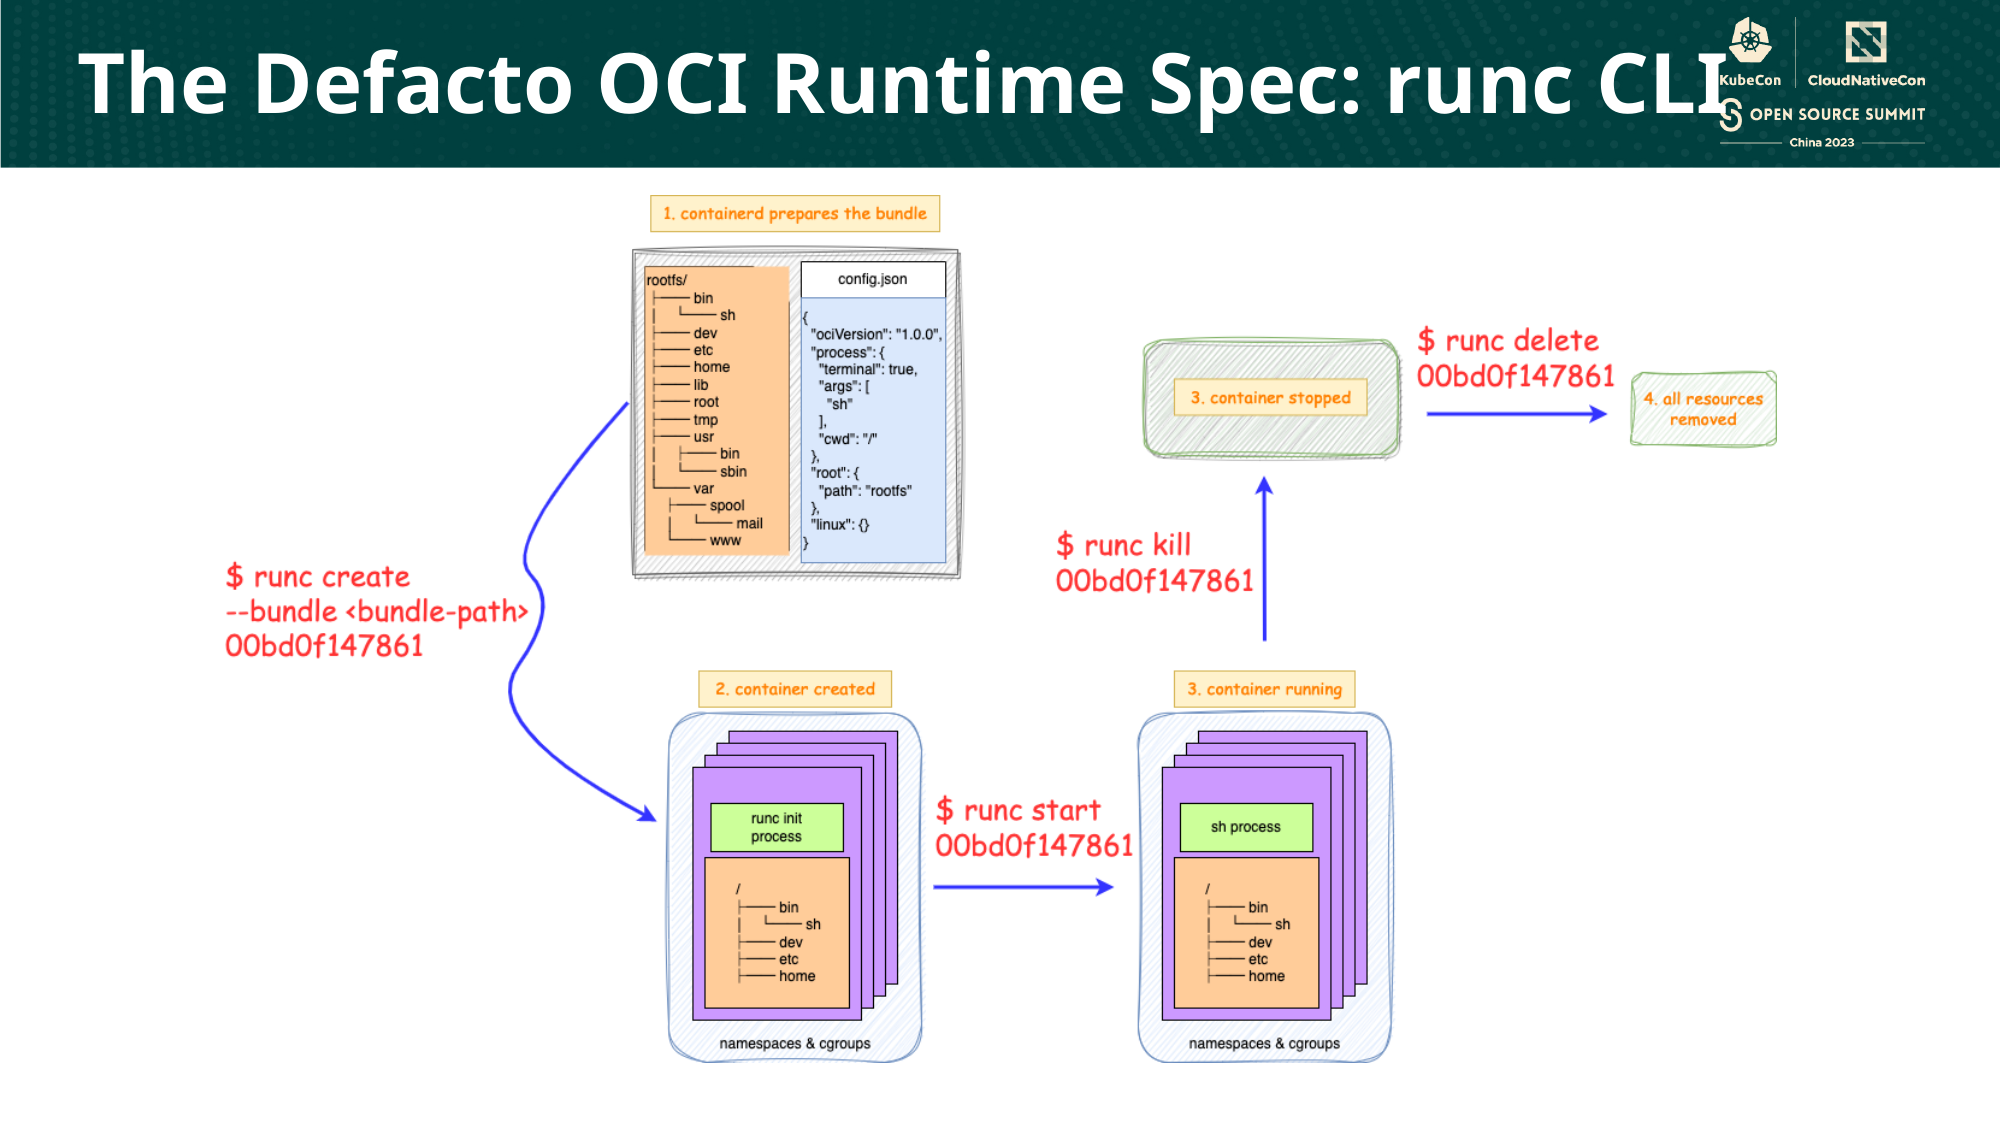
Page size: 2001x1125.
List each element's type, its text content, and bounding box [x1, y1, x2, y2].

text_box The Defacto OCI Runtime Spec: runc CLI [62, 0, 1788, 196]
picture [0, 0, 2000, 1125]
